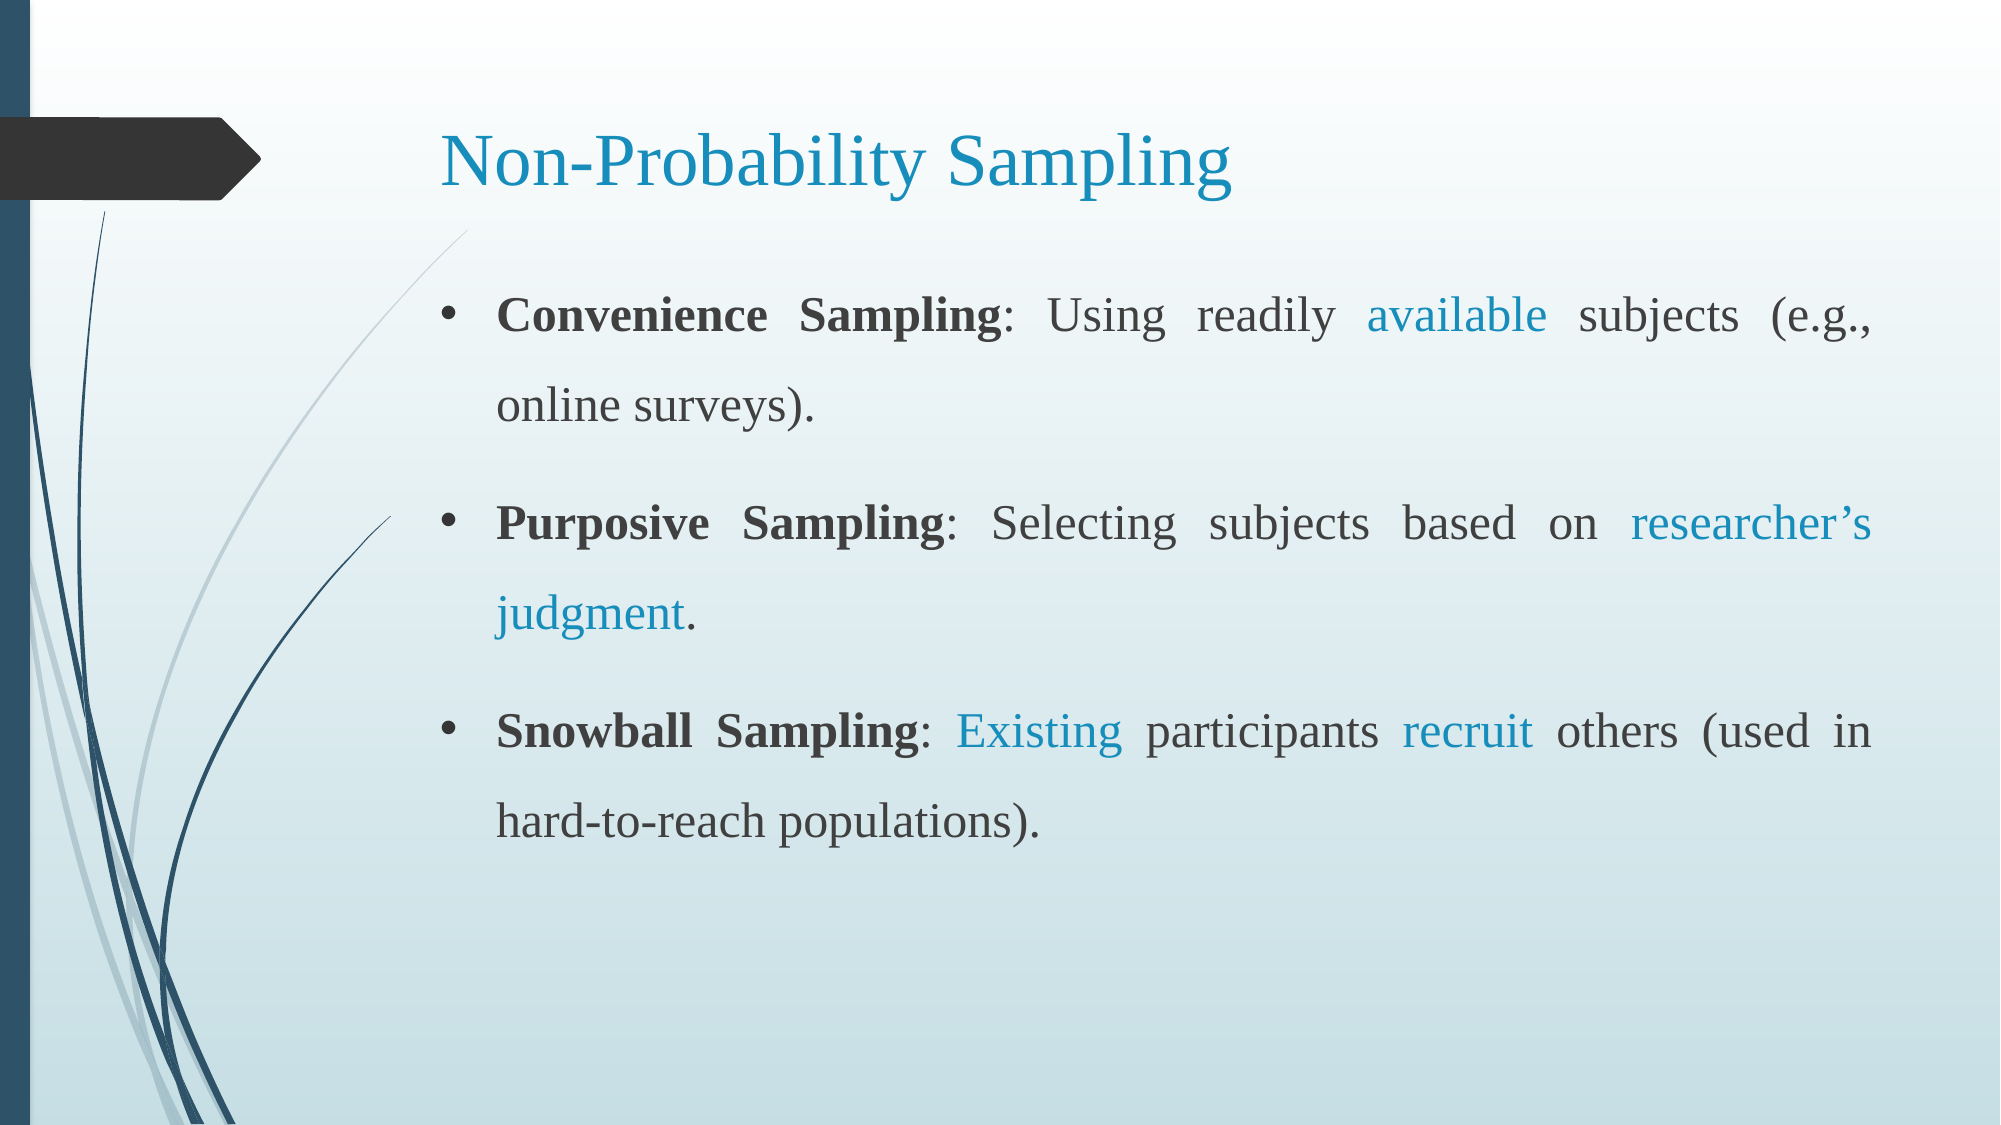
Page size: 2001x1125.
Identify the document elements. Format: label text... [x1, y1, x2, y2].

list Convenience Sampling: Using readily available subjects (e.g., online surveys). Purposive Sampling: Selecting subjects based on researcher’s judgment. Snowball Sampling: Existing participants recruit others (used in hard-to-reach populations). [424, 244, 1888, 970]
title Non-Probability Sampling [425, 102, 1888, 244]
